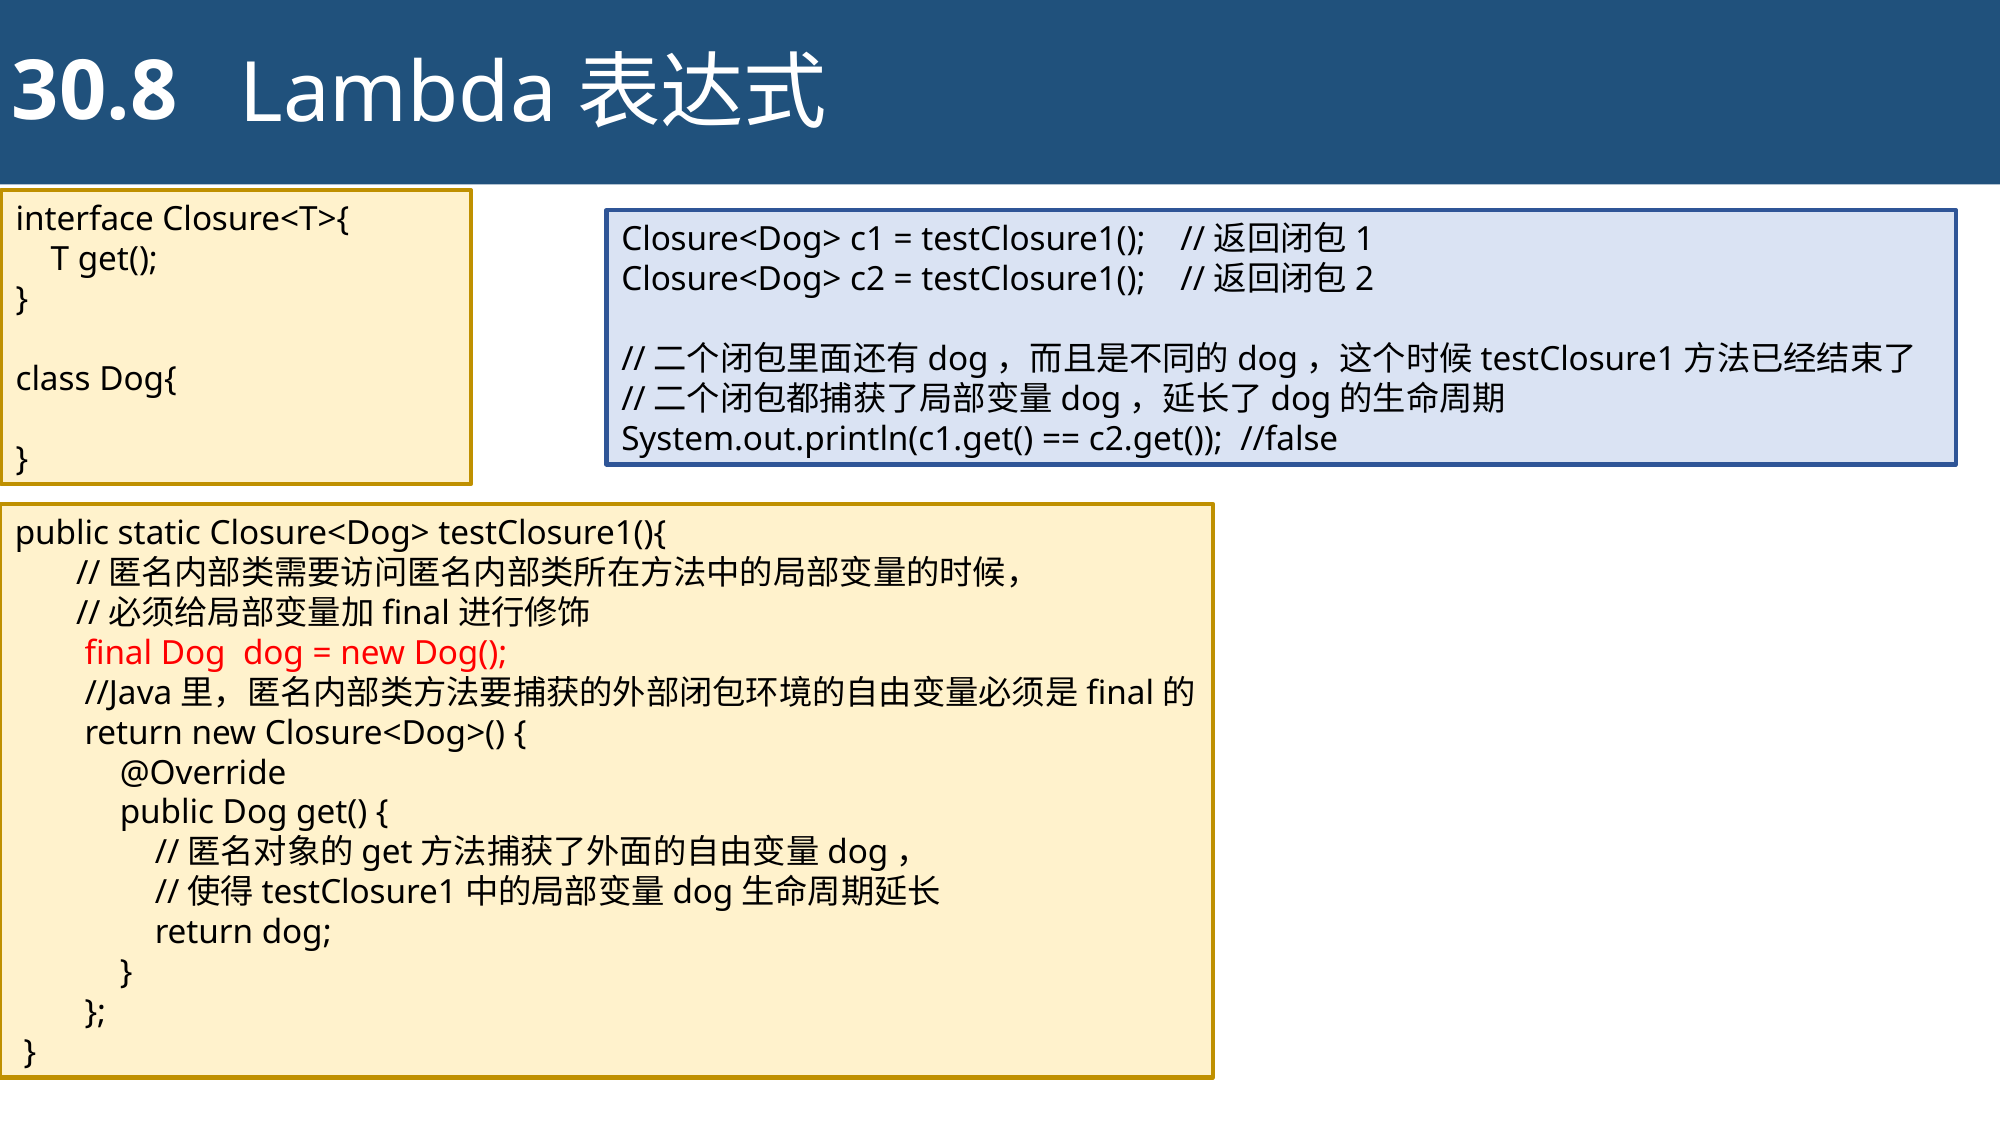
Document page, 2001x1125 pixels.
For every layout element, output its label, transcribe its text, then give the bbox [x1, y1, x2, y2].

text_box 30.8 [0, 40, 197, 189]
text_box interface Closure<T>{ T get(); } class Dog{ } [0, 189, 471, 485]
text_box public static Closure<Dog> testClosure1(){ //匿名内部类需要访问匿名内部类所在方法中的局部变量的时候， //必须给局部变量加final进行修饰 final Dog dog = new Dog(); //Java里，匿名内部类方法要捕获的外部闭包环境的自由变量必须是final的 return new Closure<Dog>() { @Override public Dog get() { //匿名对象的get方法捕获了外面的自由变量dog， //使得testClosure1中的局部变量dog生命周期延长 return dog; } }; } [0, 503, 1213, 1078]
list Lambda表达式 [224, 41, 1438, 124]
text_box Closure<Dog> c1 = testClosure1(); //返回闭包1 Closure<Dog> c2 = testClosure1(); //返回闭包2 //二个闭包里面还有dog，而且是不同的dog，这个时候testClosure1方法已经结束了 //二个闭包都捕获了局部变量dog，延长了dog的生命周期 System.out.println(c1.get() == c2.get()); //false [606, 210, 1956, 465]
